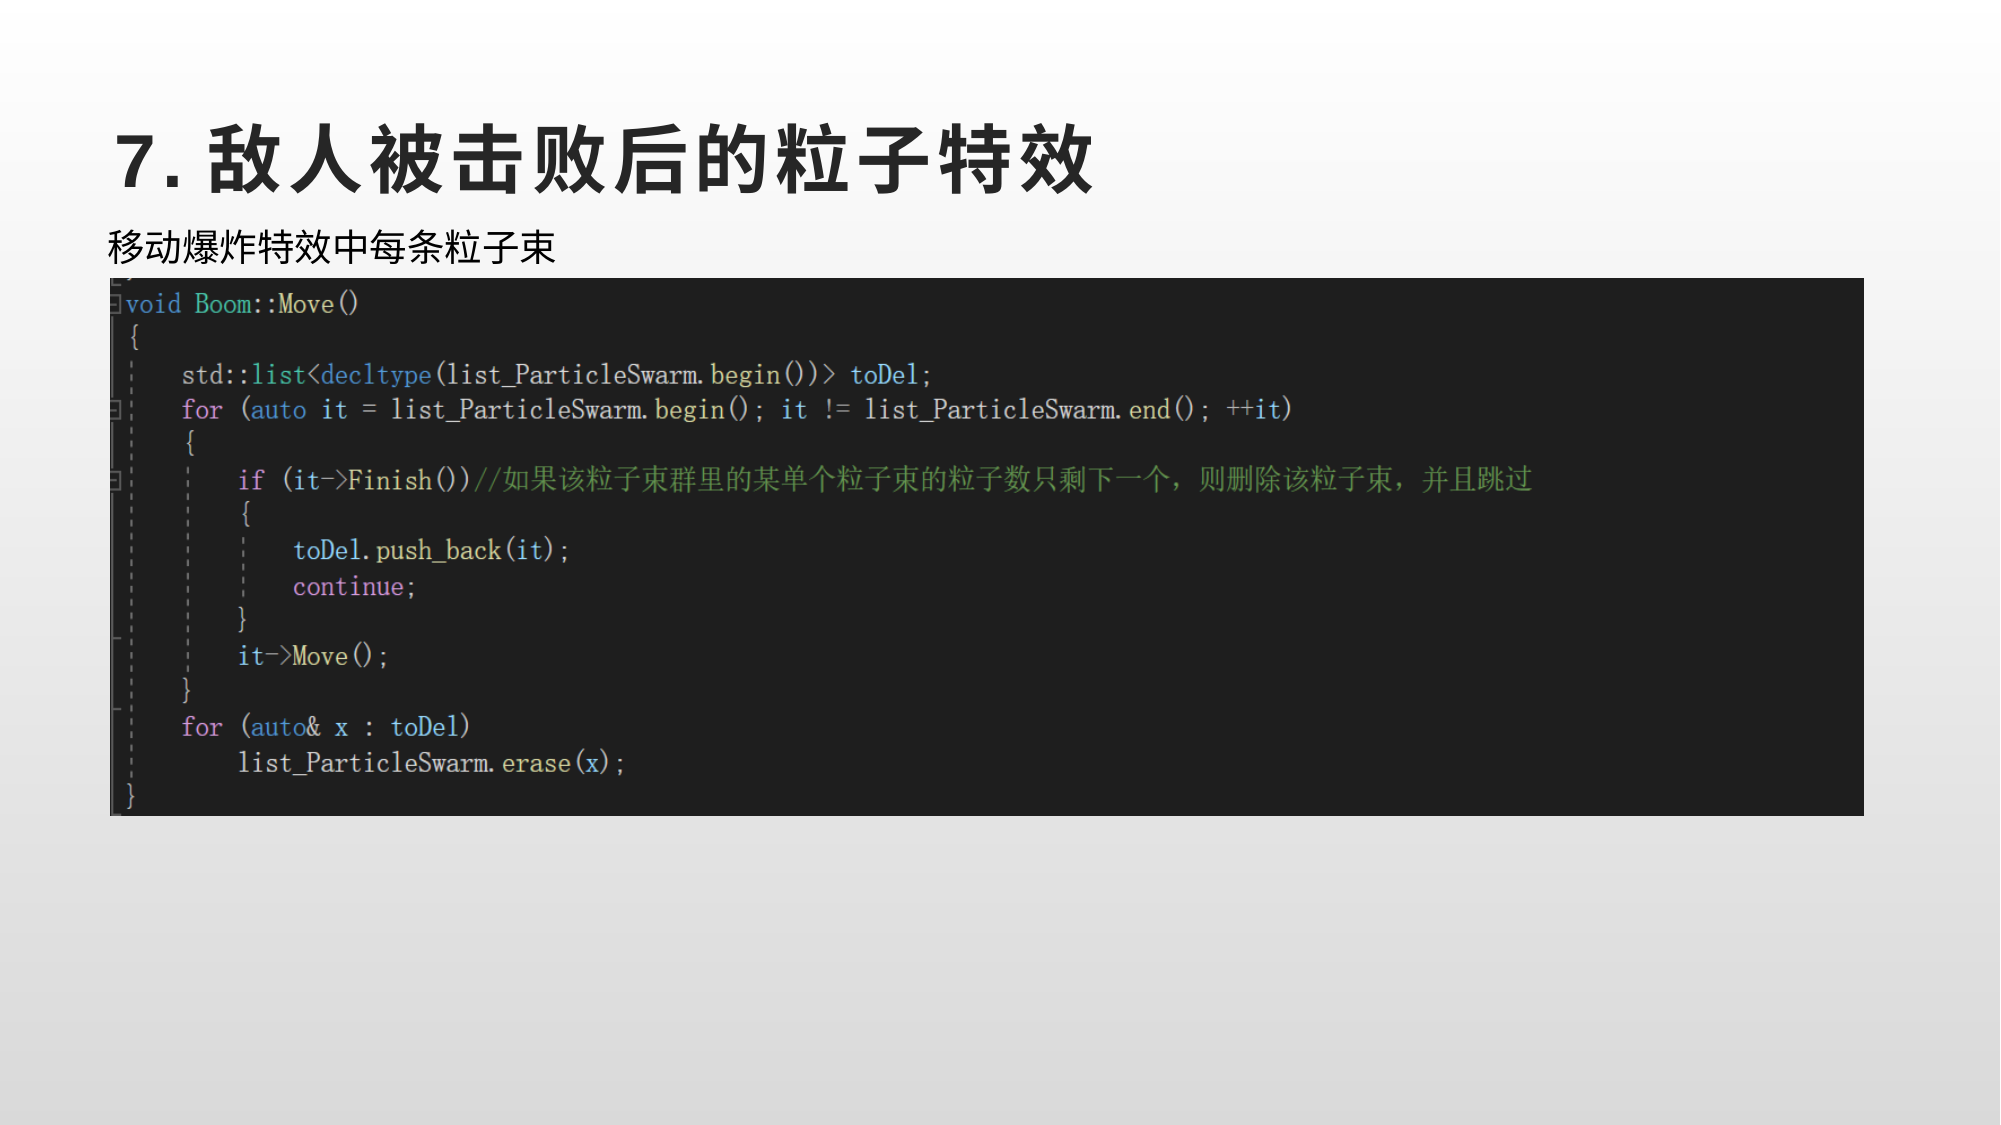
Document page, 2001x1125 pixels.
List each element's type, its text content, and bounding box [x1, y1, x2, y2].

text_box 移动爆炸特效中每条粒子束 [92, 217, 2000, 277]
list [110, 278, 1864, 816]
title 7.敌人被击败后的粒子特效 [99, 99, 1900, 216]
